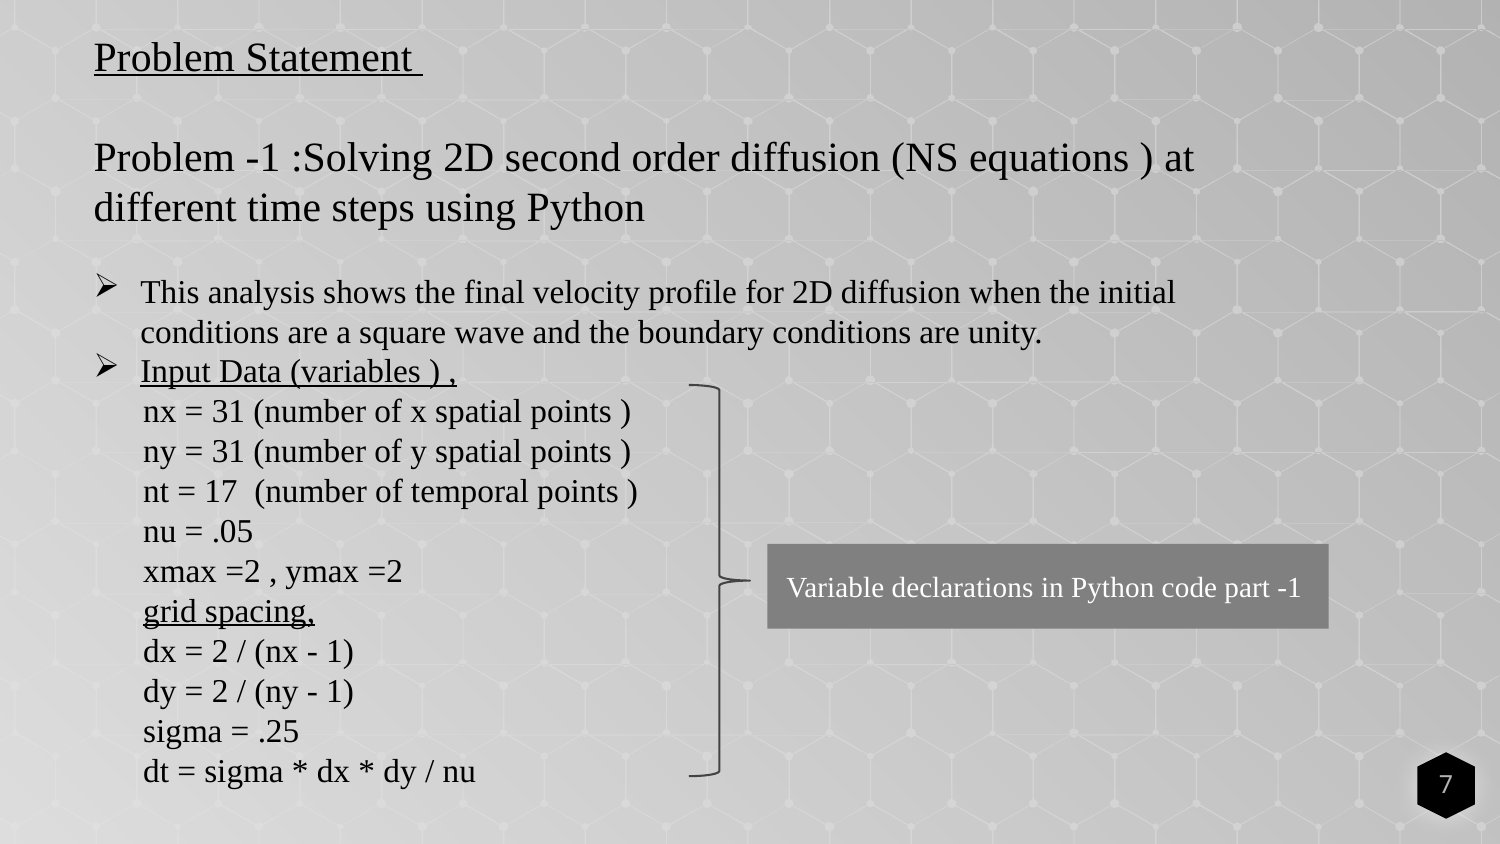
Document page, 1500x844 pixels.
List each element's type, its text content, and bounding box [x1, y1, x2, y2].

text_box Problem Statement Problem -1 :Solving 2D second order diffusion (NS equations ) at different time steps using Python This analysis shows the final velocity profile for 2D diffusion when the initial conditions are a square wave and the boundary conditions are unity. Input Data (variables ) , nx = 31 (number of x spatial points ) ny = 31 (number of y spatial points ) nt = 17 (number of temporal points ) nu = .05 xmax =2 , ymax =2 grid spacing, dx = 2 / (nx - 1) dy = 2 / (ny - 1) sigma = .25 dt = sigma * dx * dy / nu [78, 22, 1299, 844]
text_box Variable declarations in Python code part -1 [767, 543, 1329, 629]
slide_number 7 [1417, 752, 1475, 819]
text_box [688, 383, 752, 778]
